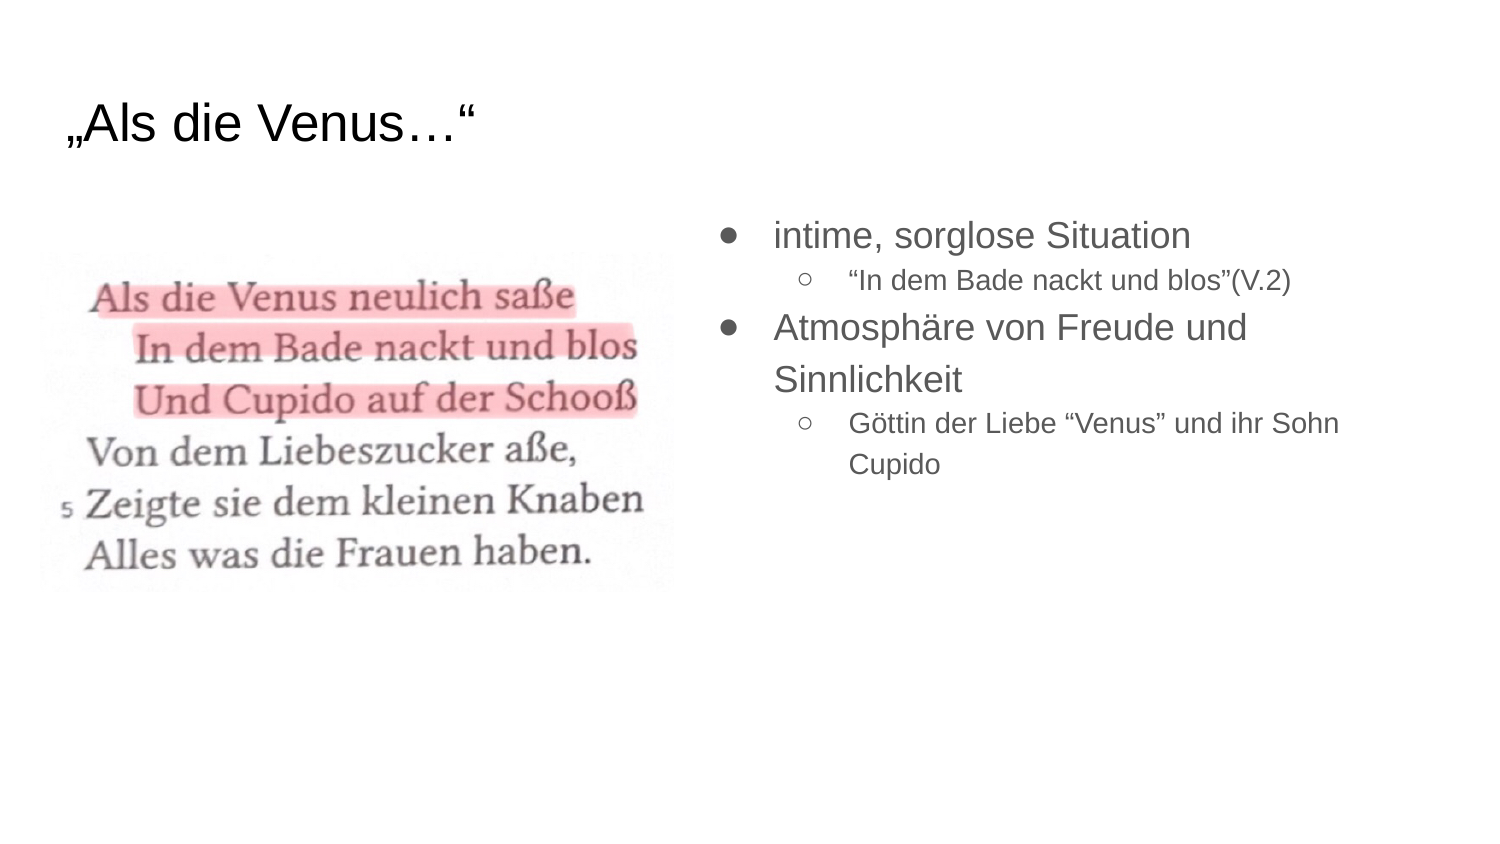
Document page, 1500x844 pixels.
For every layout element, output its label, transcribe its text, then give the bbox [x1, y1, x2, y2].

list intime, sorglose Situation “In dem Bade nackt und blos”(V.2) Atmosphäre von Freude und Sinnlichkeit Göttin der Liebe “Venus” und ihr Sohn Cupido [683, 189, 1449, 750]
title „Als die Venus…“ [51, 72, 1449, 167]
picture [39, 252, 674, 592]
